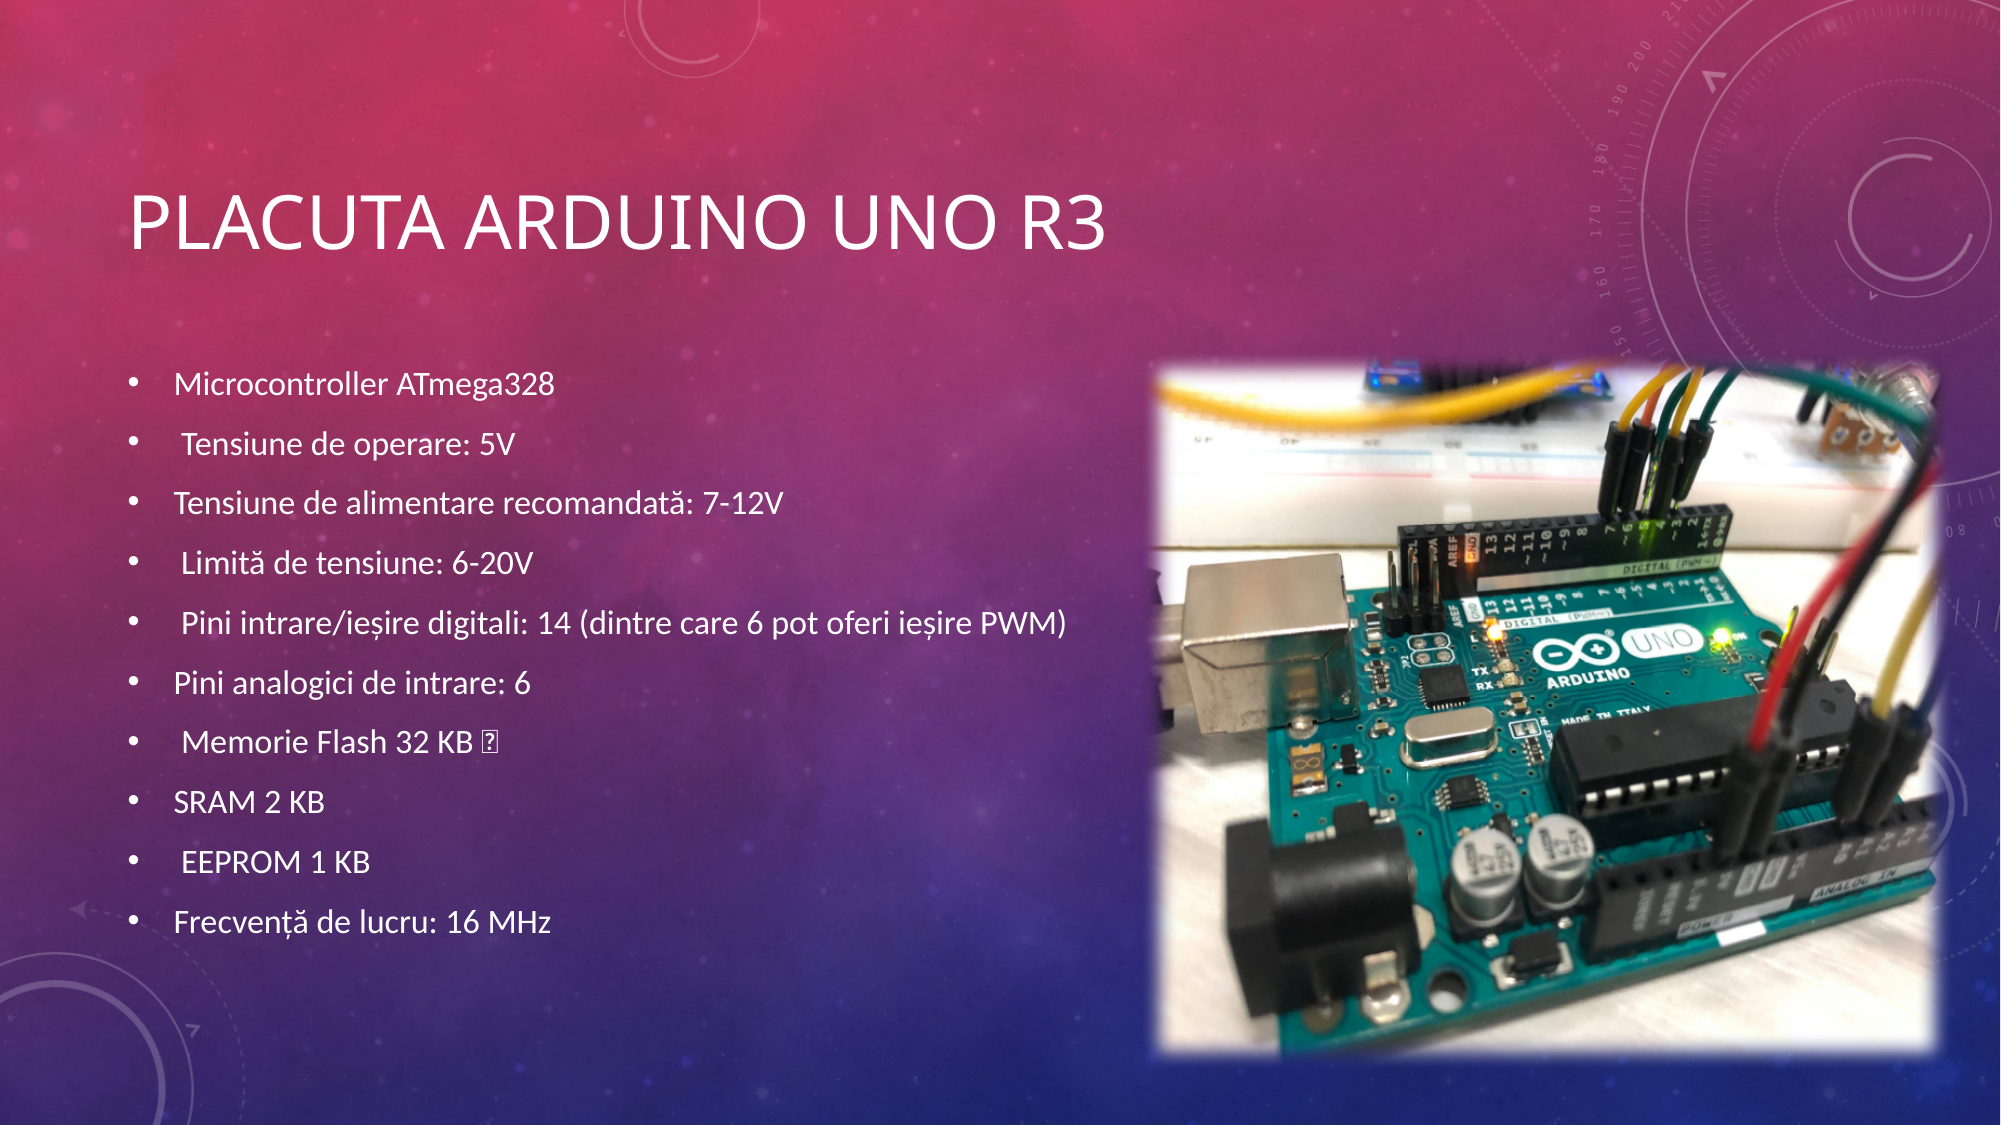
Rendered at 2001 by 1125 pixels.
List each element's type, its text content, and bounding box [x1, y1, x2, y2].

title Placuta arduino Uno R3 [112, 99, 1775, 339]
list Microcontroller ATmega328 Tensiune de operare: 5V Tensiune de alimentare recomandată: 7-12V Limită de tensiune: 6-20V Pini intrare/ieșire digitali: 14 (dintre care 6 pot oferi ieșire PWM) Pini analogici de intrare: 6 Memorie Flash 32 KB  SRAM 2 KB EEPROM 1 KB Frecvență de lucru: 16 MHz [112, 351, 1141, 950]
picture [0, 0, 2001, 1125]
